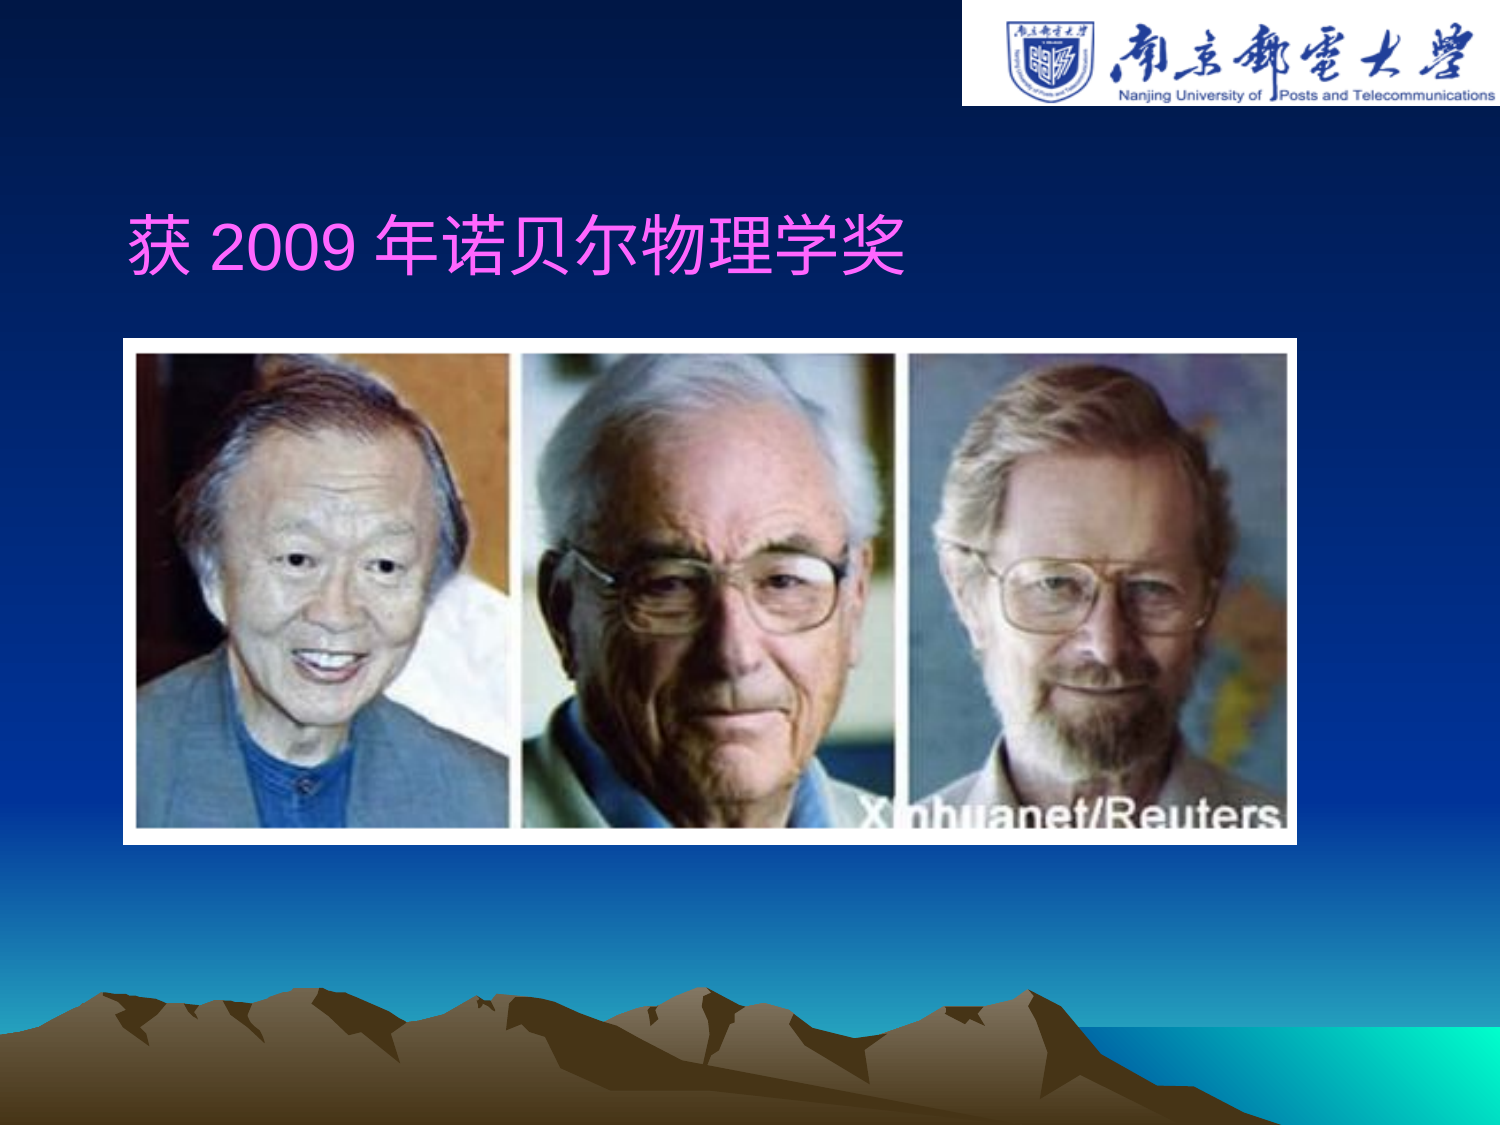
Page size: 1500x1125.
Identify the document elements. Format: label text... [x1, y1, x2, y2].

picture [962, 0, 1500, 106]
text_box 获2009年诺贝尔物理学奖 [112, 196, 985, 291]
picture [123, 337, 1298, 845]
slide_number [74, 1024, 426, 1101]
